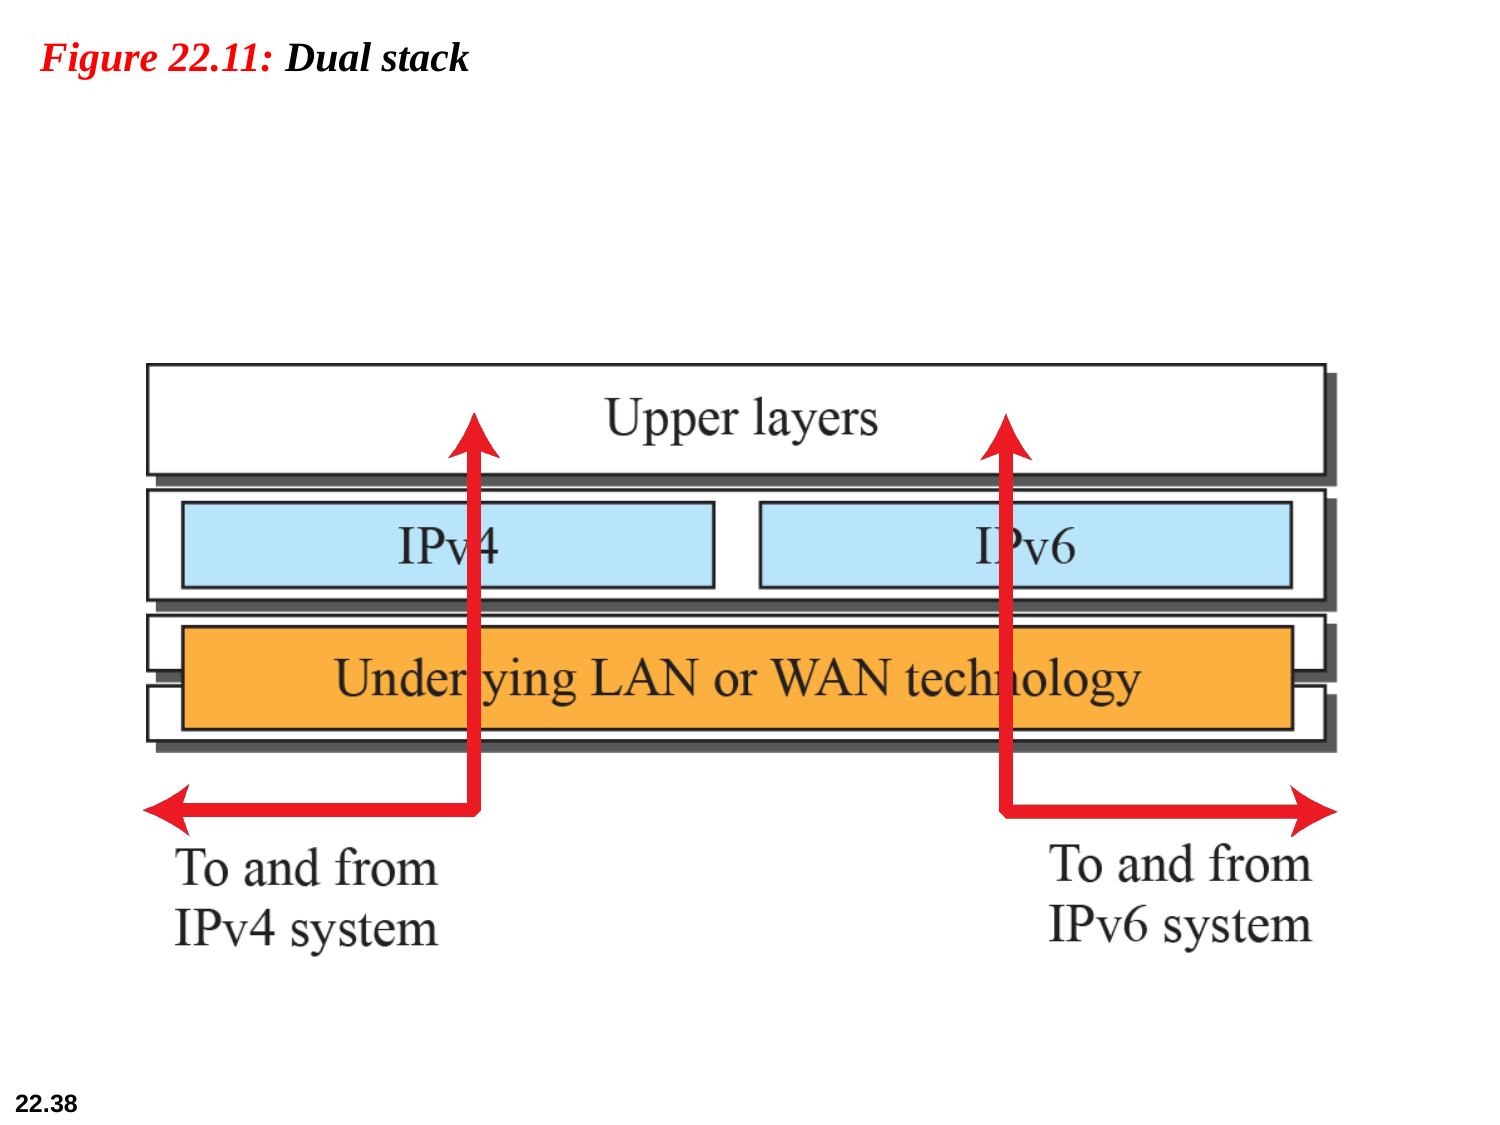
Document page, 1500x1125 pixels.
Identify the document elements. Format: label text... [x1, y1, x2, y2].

text_box 22.38 [0, 1049, 313, 1125]
picture [174, 841, 439, 963]
text_box Figure 22.11: Dual stack [24, 22, 1363, 87]
picture [143, 363, 1338, 960]
